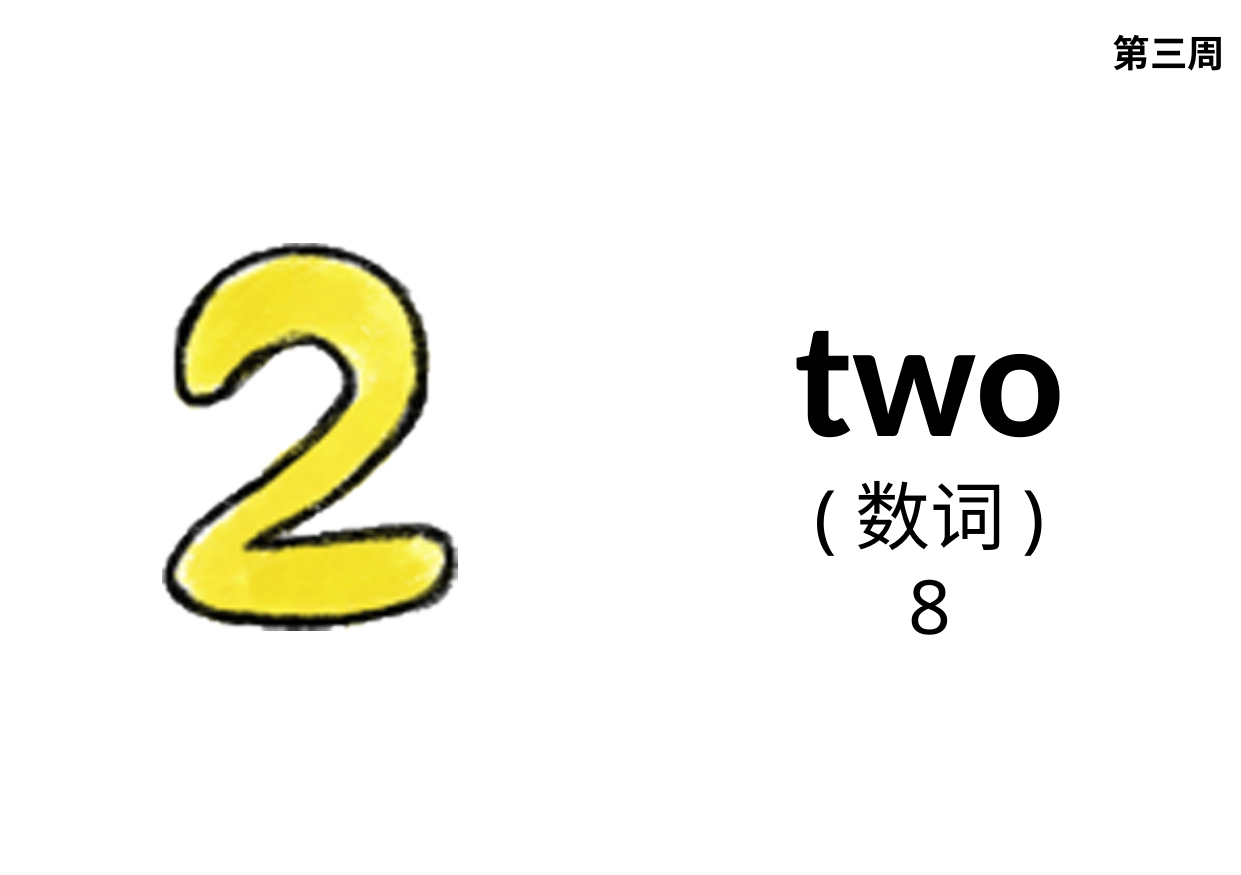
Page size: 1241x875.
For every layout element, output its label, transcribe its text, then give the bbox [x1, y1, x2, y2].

text_box two (数词) 8 [620, 0, 1241, 874]
picture [161, 242, 459, 631]
